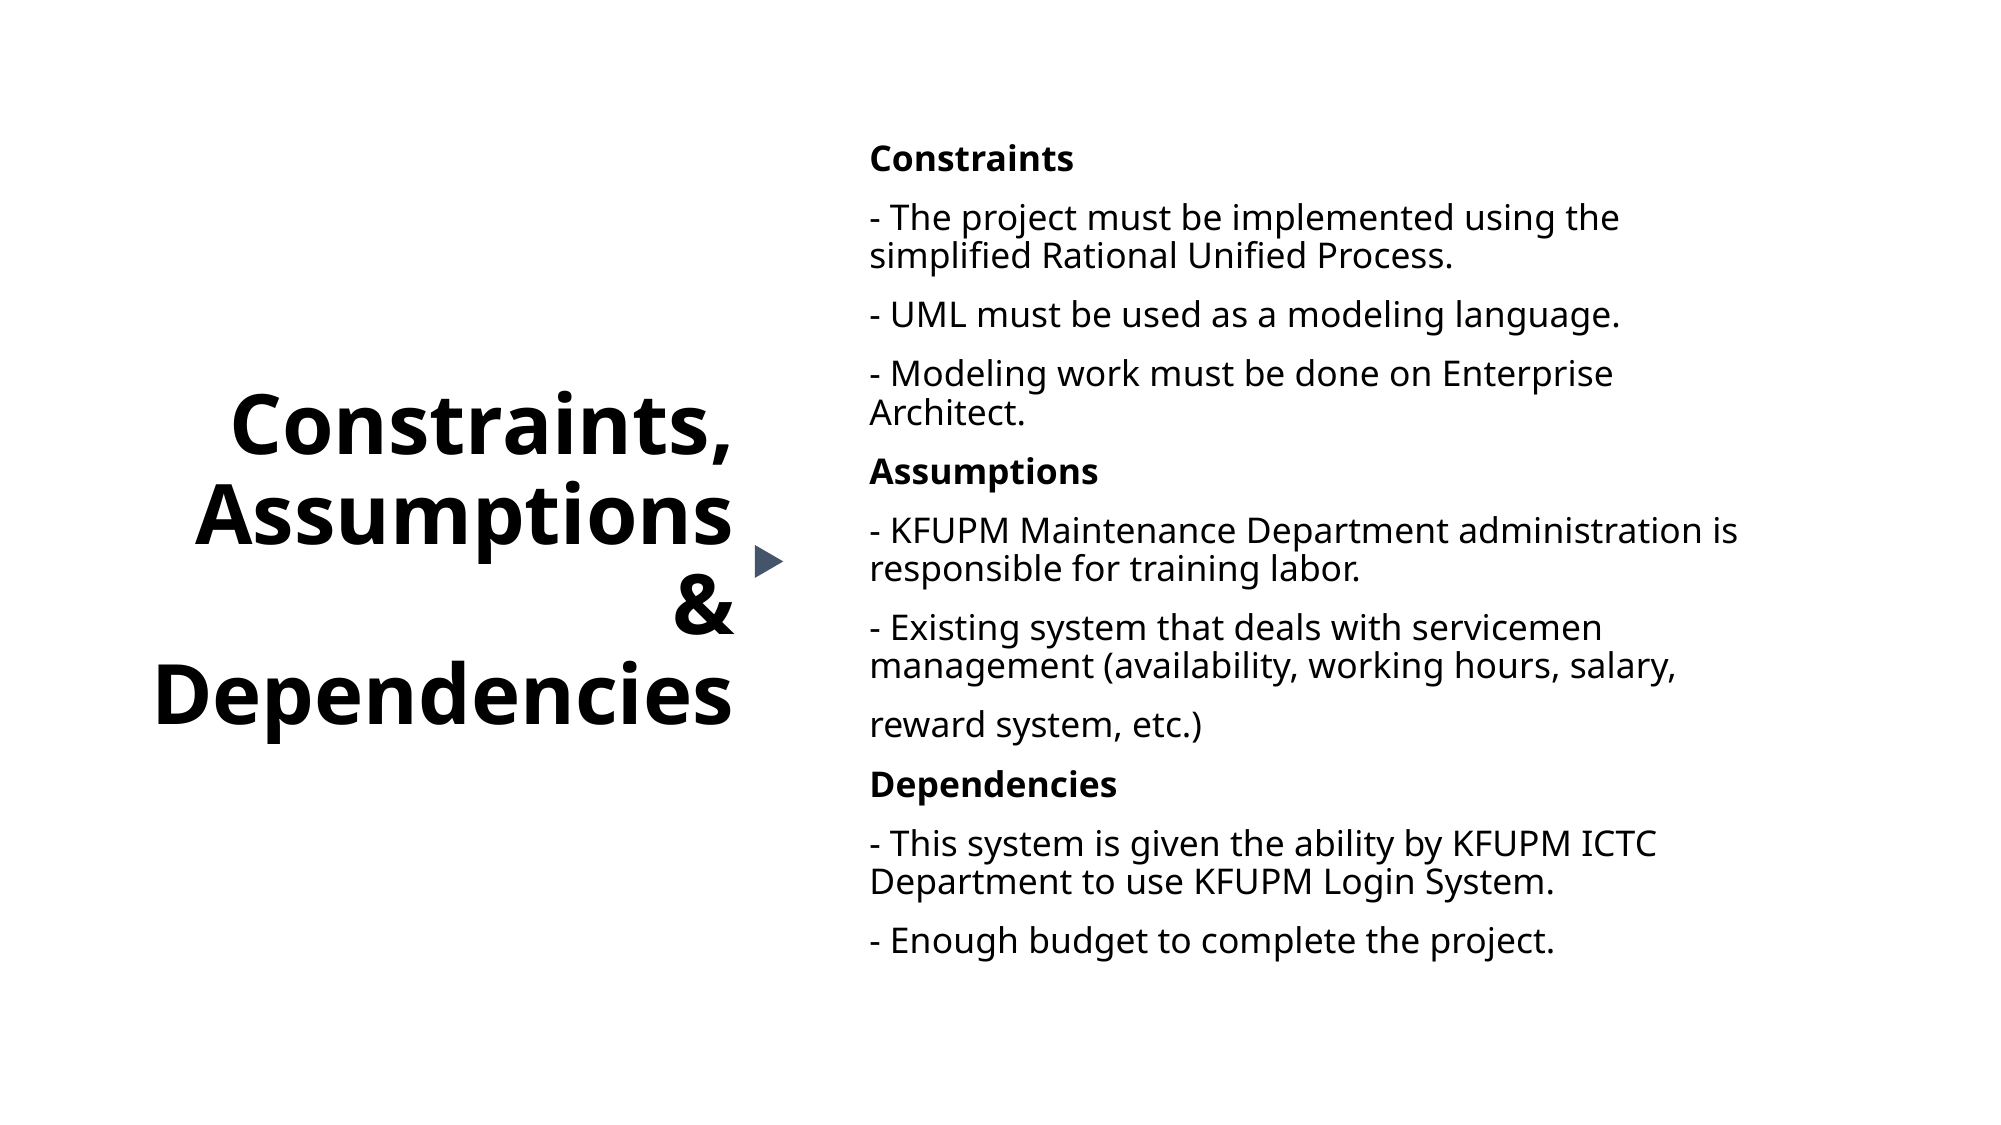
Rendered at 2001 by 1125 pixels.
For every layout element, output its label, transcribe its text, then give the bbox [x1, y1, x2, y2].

list Constraints - The project must be implemented using the simplified Rational Unified Process. - UML must be used as a modeling language. - Modeling work must be done on Enterprise Architect. Assumptions - KFUPM Maintenance Department administration is responsible for training labor. - Existing system that deals with servicemen management (availability, working hours, salary, reward system, etc.) Dependencies - This system is given the ability by KFUPM ICTC Department to use KFUPM Login System. - Enough budget to complete the project. [854, 133, 1794, 995]
text_box [753, 543, 786, 580]
title Constraints, Assumptions & Dependencies [120, 205, 750, 920]
